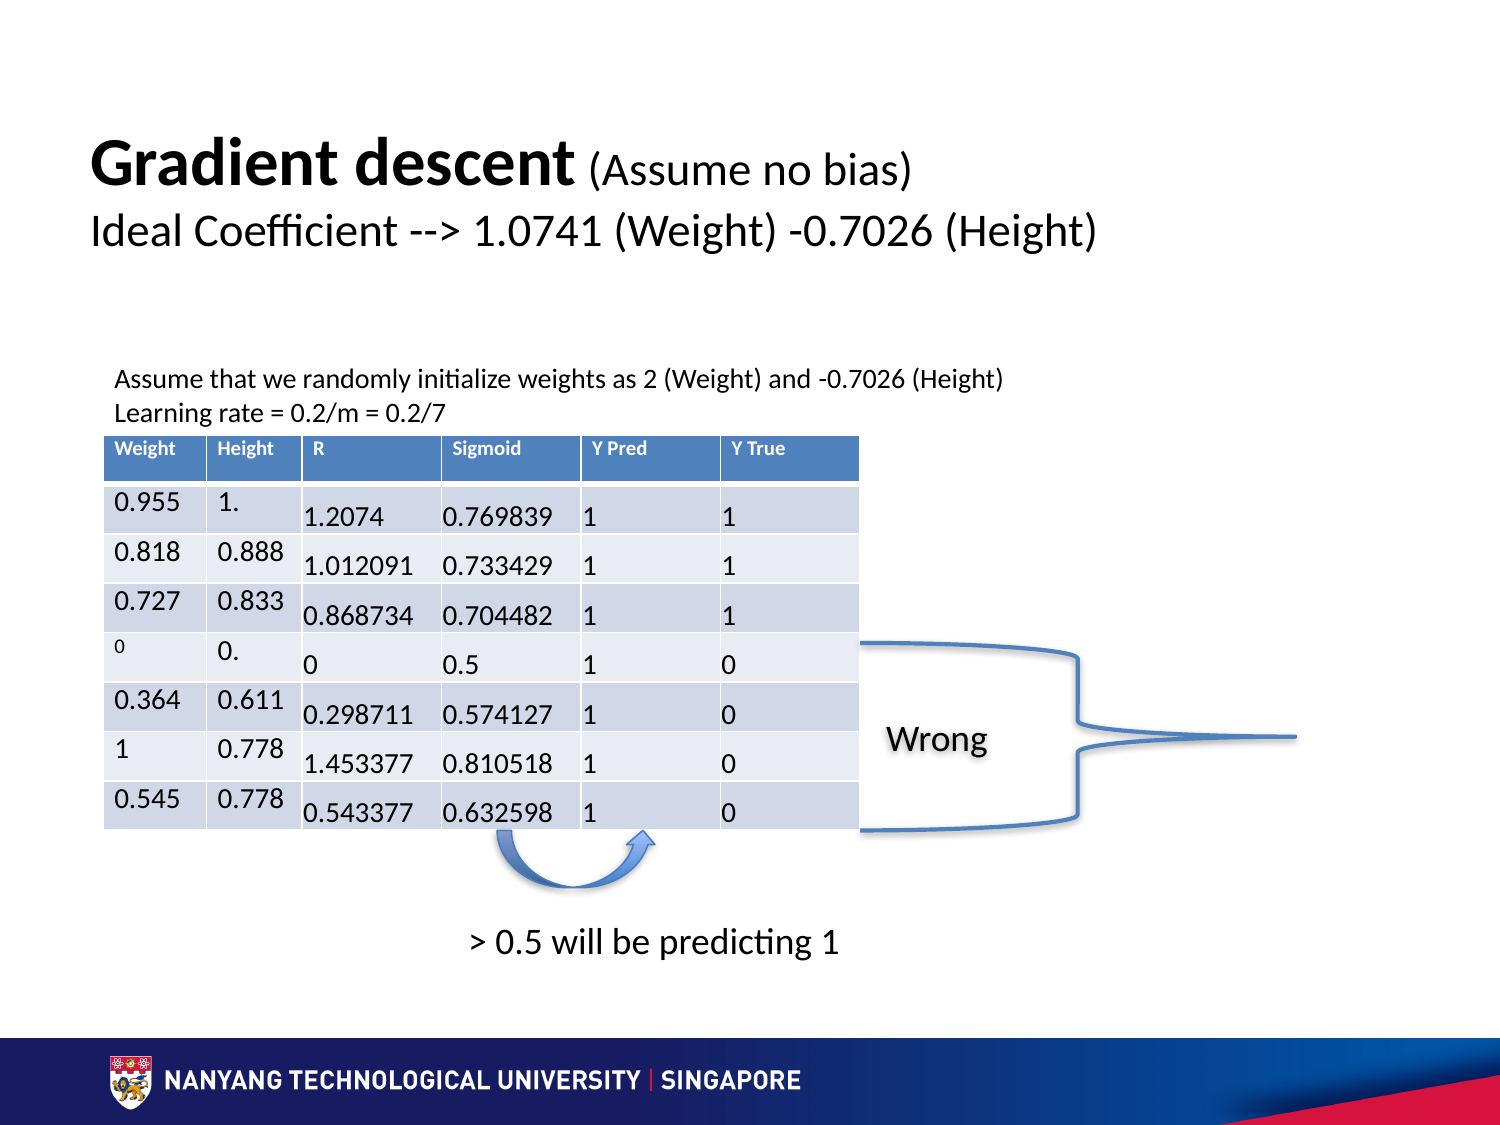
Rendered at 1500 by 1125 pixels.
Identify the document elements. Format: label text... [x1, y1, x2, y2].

table_cell 0 [104, 633, 206, 681]
table_cell 0.5 [442, 633, 580, 681]
table_cell 0.543377 [303, 782, 441, 829]
table_header Y Pred [582, 436, 720, 481]
table_cell 0.955 [104, 487, 206, 533]
table_cell 0.545 [104, 782, 206, 829]
picture [0, 1038, 1500, 1125]
table_cell 1 [721, 487, 859, 533]
table_cell 0.364 [104, 683, 206, 731]
table_cell 0.704482 [442, 584, 580, 632]
table_header Y True [721, 436, 859, 481]
table_cell 0.733429 [442, 535, 580, 582]
table_cell 0.833 [207, 584, 301, 632]
table_cell 1 [582, 633, 720, 681]
table_header R [303, 436, 441, 481]
table_cell 0.778 [207, 732, 301, 780]
table_cell 0.778 [207, 782, 301, 829]
table_cell 0.611 [207, 683, 301, 731]
table_header Height [207, 436, 301, 481]
table_cell 0.727 [104, 584, 206, 632]
table_cell 1 [582, 683, 720, 731]
table_cell 0 [721, 782, 855, 829]
text_box > 0.5 will be predicting 1 [453, 909, 936, 970]
table_cell 0.298711 [303, 683, 441, 731]
text_box Assume that we randomly initialize weights as 2 (Weight) and -0.7026 (Height) Learning rate = 0.2/m = 0.2/7 [103, 355, 1075, 434]
table_cell 1 [721, 535, 859, 582]
table_cell 0 [303, 633, 441, 681]
table_cell 1 [582, 584, 720, 632]
table_cell 1 [582, 782, 720, 829]
table_header Weight [104, 436, 206, 481]
table_cell 0.888 [207, 535, 301, 582]
table_cell 0 [721, 633, 859, 681]
table_cell 0.769839 [442, 487, 580, 533]
table_cell 1. [207, 487, 301, 533]
table_cell 1 [582, 487, 720, 533]
title Gradient descent (Assume no bias) Ideal Coefficient --> 1.0741 (Weight) -0.7026 (Height) [75, 92, 1425, 280]
table_cell 0.818 [104, 535, 206, 582]
table_cell 0. [207, 633, 301, 681]
table_cell 1.2074 [303, 487, 441, 533]
table_cell 1 [582, 535, 720, 582]
table_cell 1 [582, 732, 720, 780]
table_cell 1 [721, 584, 859, 632]
table_cell 0.574127 [442, 683, 580, 731]
table_cell 0 [721, 683, 854, 731]
table_cell 0.632598 [442, 782, 580, 829]
table_cell 0 [721, 732, 854, 780]
table_cell 1 [104, 732, 206, 780]
text_box Wrong [860, 640, 1298, 833]
table_cell 0.868734 [303, 584, 441, 632]
table_cell 1.012091 [303, 535, 441, 582]
table_cell 0.810518 [442, 732, 580, 780]
table_cell 1.453377 [303, 732, 441, 780]
table_header Sigmoid [442, 436, 580, 481]
text_box [496, 829, 656, 889]
